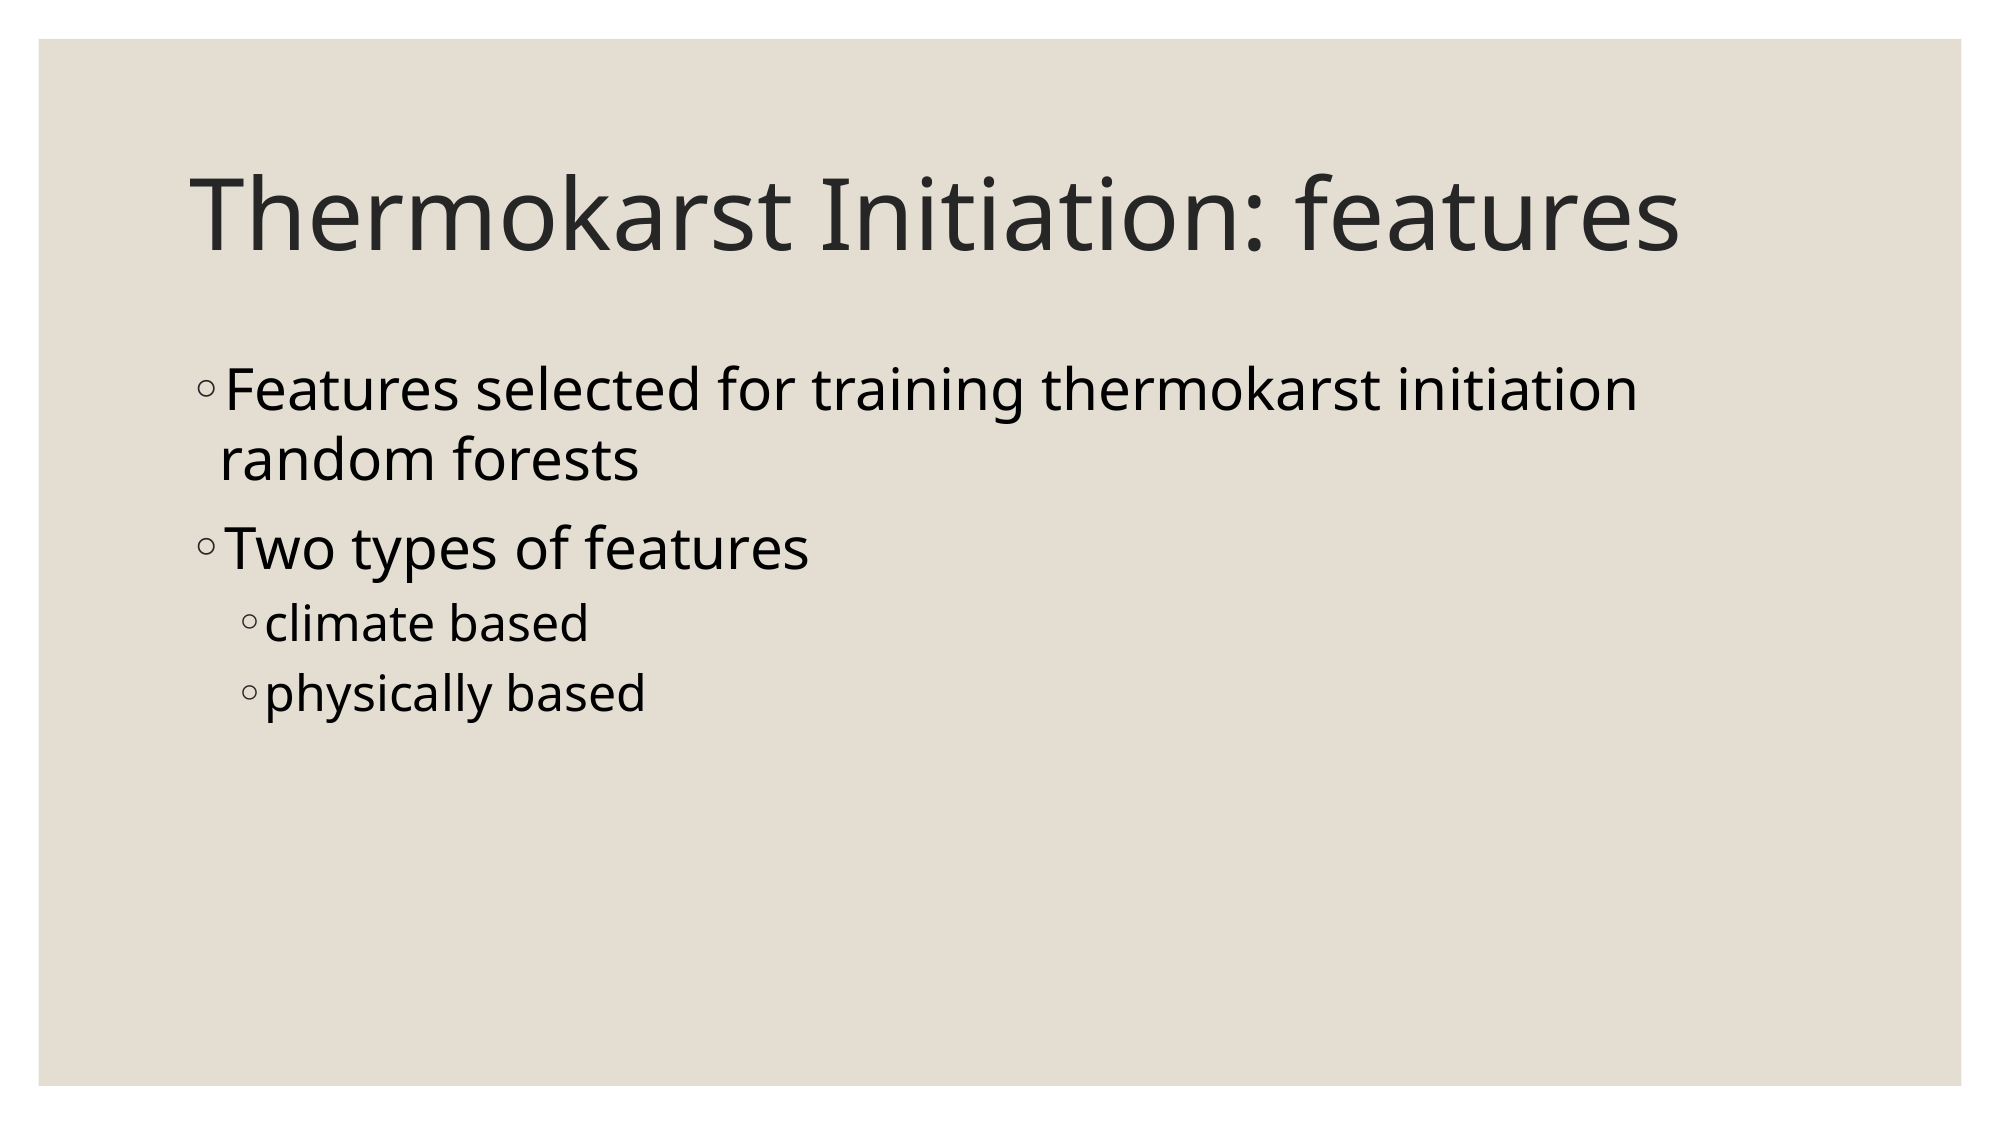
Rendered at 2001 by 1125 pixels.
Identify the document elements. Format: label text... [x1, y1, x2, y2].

title Thermokarst Initiation: features [174, 105, 1825, 331]
list Features selected for training thermokarst initiation random forests Two types of features climate based physically based [174, 345, 1825, 990]
